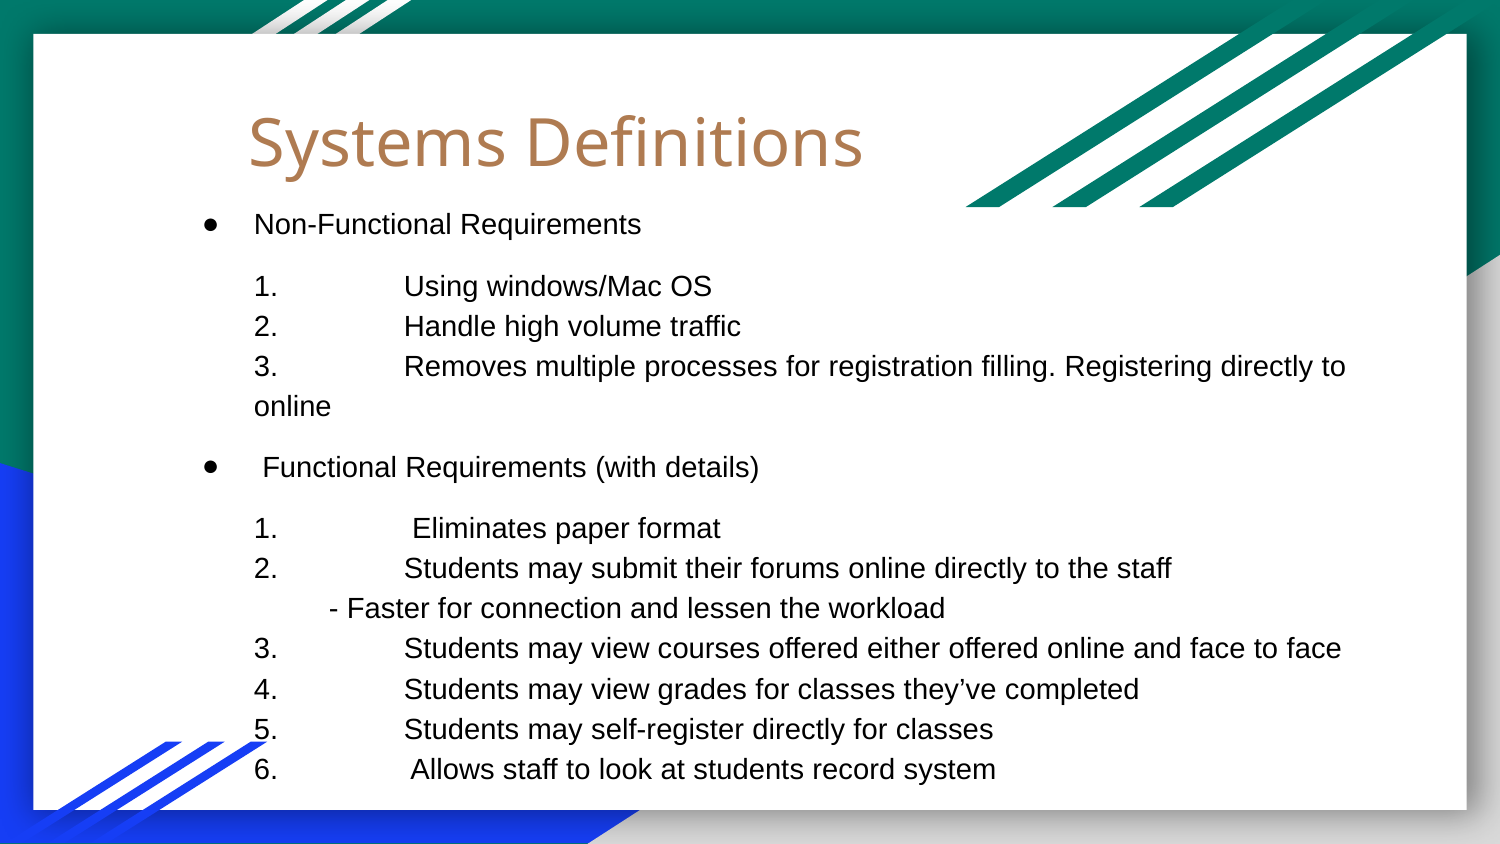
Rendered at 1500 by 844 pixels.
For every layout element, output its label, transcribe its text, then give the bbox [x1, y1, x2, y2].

title Systems Definitions [82, 52, 1032, 227]
text_box Non-Functional Requirements 1. Using windows/Mac OS 2. Handle high volume traffic 3. Removes multiple processes for registration filling. Registering directly to online Functional Requirements (with details) 1. Eliminates paper format 2. Students may submit their forums online directly to the staff - Faster for connection and lessen the workload 3. Students may view courses offered either offered online and face to face 4. Students may view grades for classes they’ve completed 5. Students may self-register directly for classes 6. Allows staff to look at students record system [164, 185, 1390, 685]
